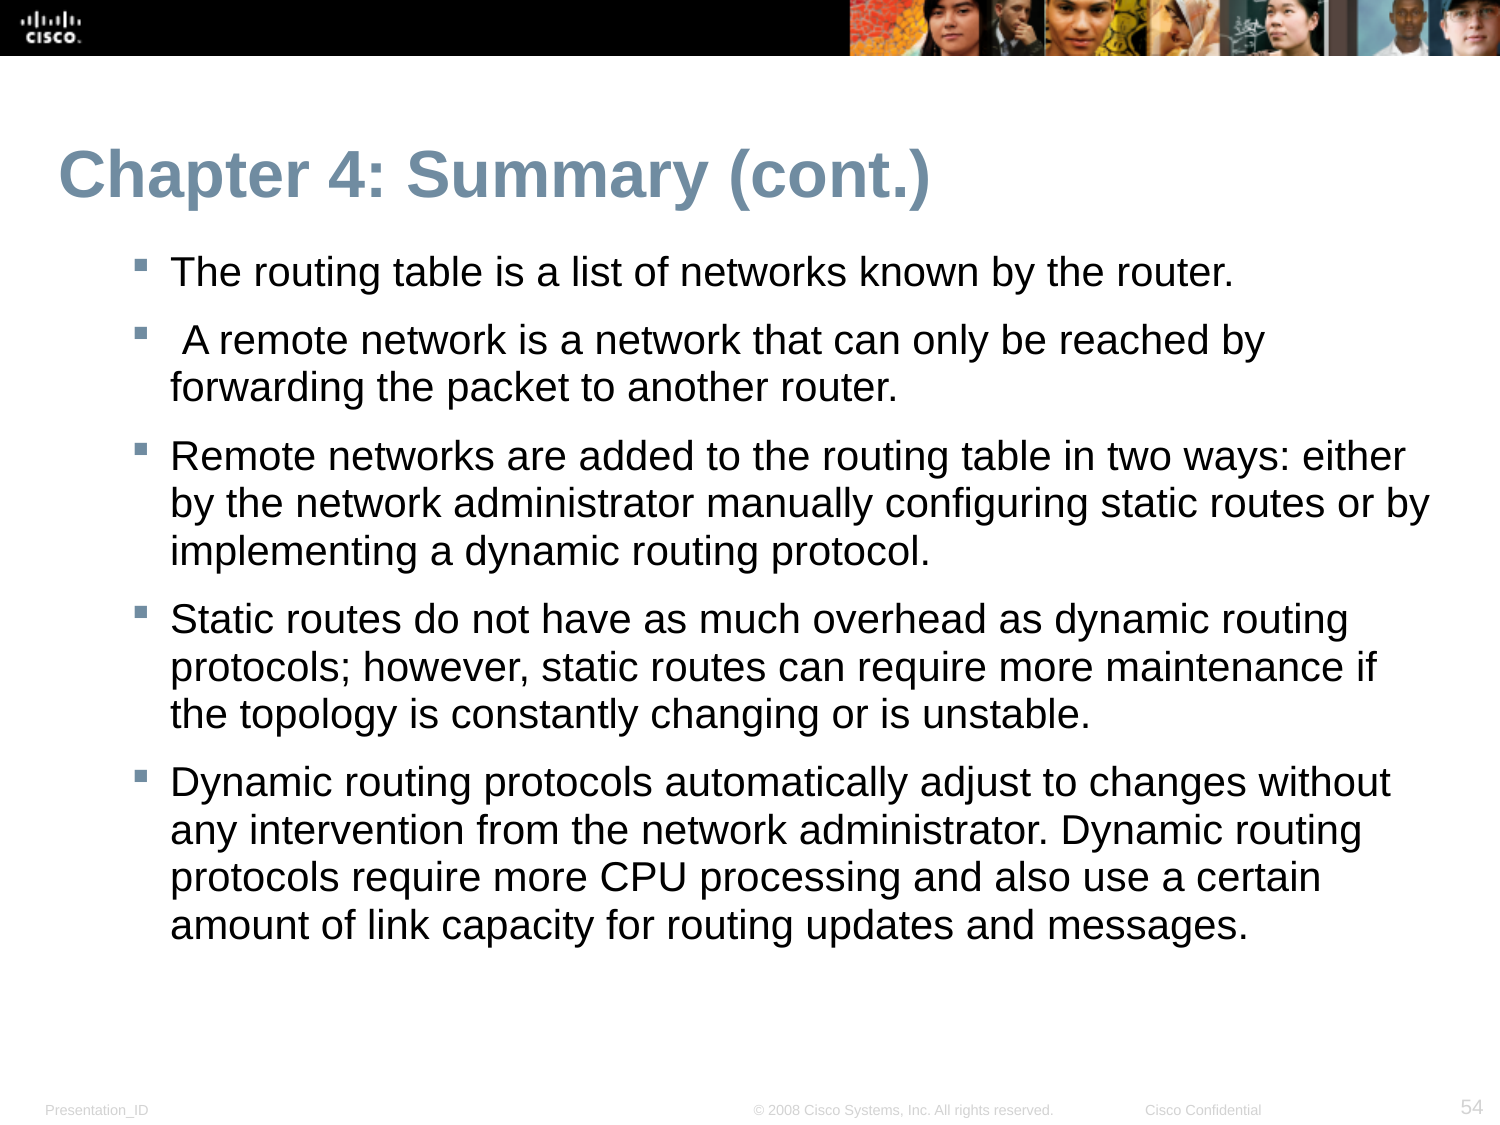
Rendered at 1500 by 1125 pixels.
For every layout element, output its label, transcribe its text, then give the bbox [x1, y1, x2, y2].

list The routing table is a list of networks known by the router. A remote network is a network that can only be reached by forwarding the packet to another router. Remote networks are added to the routing table in two ways: either by the network administrator manually configuring static routes or by implementing a dynamic routing protocol. Static routes do not have as much overhead as dynamic routing protocols; however, static routes can require more maintenance if the topology is constantly changing or is unstable. Dynamic routing protocols automatically adjust to changes without any intervention from the network administrator. Dynamic routing protocols require more CPU processing and also use a certain amount of link capacity for routing updates and messages. [117, 241, 1453, 970]
title Chapter 4: Summary (cont.) [44, 80, 1382, 219]
picture [0, 0, 1500, 56]
